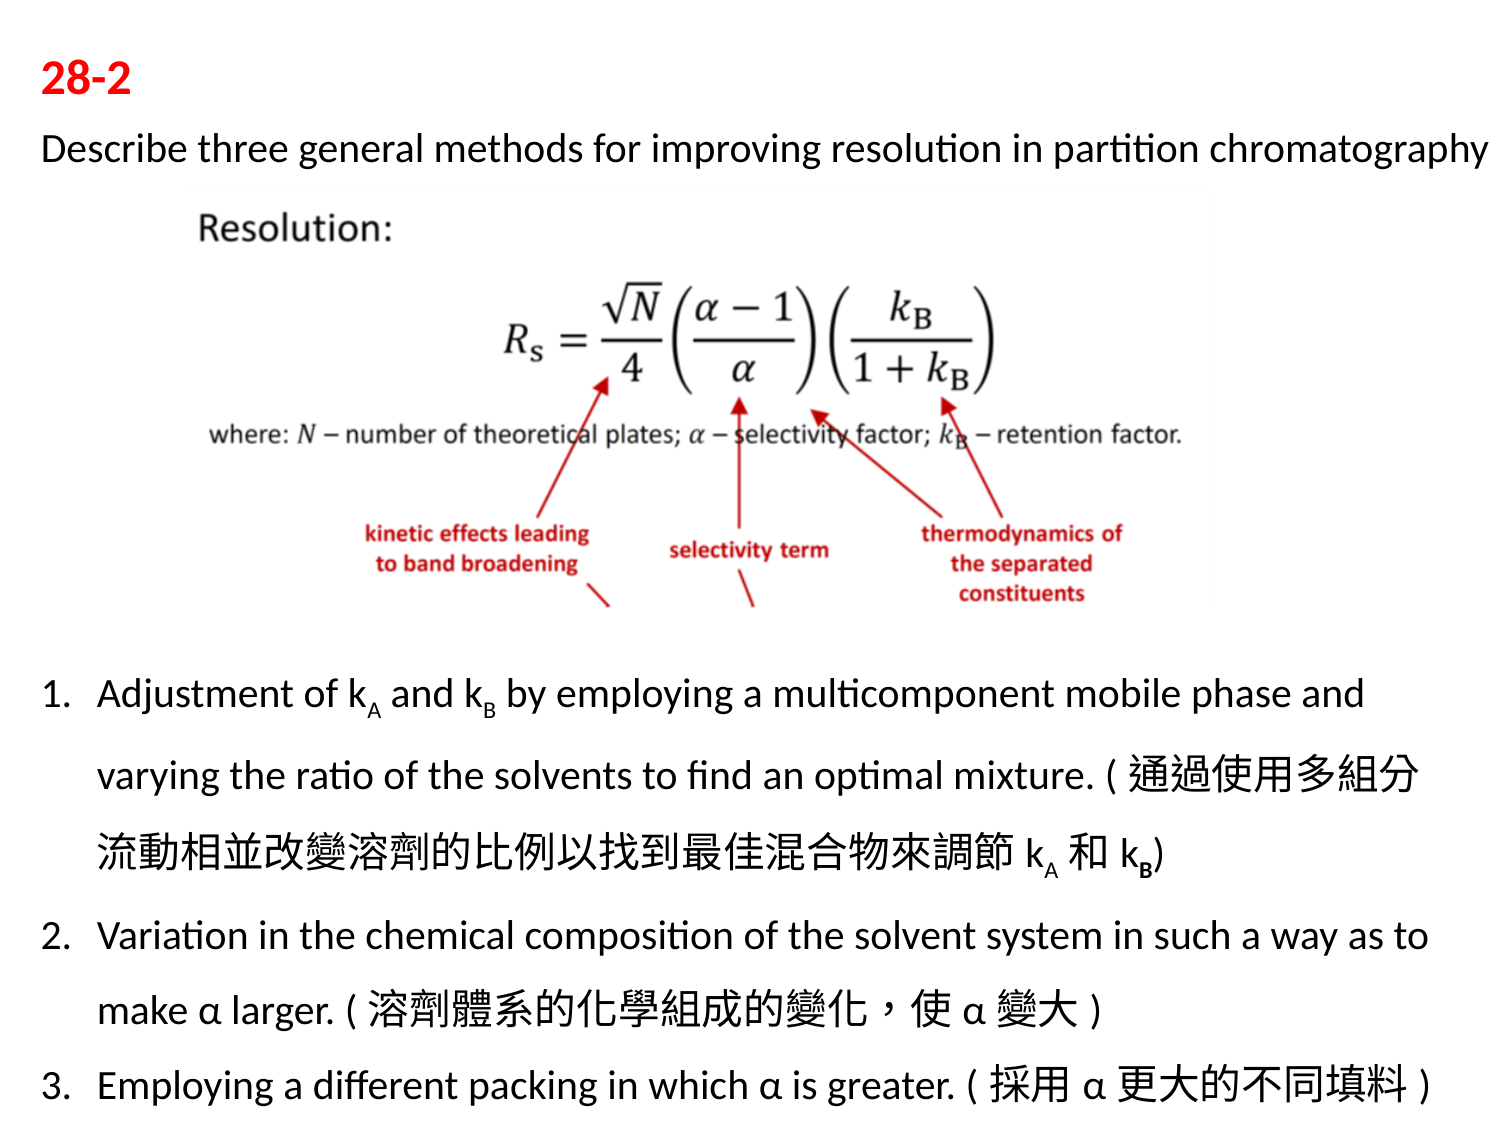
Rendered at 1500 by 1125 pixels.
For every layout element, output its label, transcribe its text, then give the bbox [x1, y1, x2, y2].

text_box Adjustment of kA and kB by employing a multicomponent mobile phase and varying the ratio of the solvents to find an optimal mixture. (通過使用多組分流動相並改變溶劑的比例以找到最佳混合物來調節kA和kB) Variation in the chemical composition of the solvent system in such a way as to make α larger. (溶劑體系的化學組成的變化，使α變大) Employing a different packing in which α is greater. (採用α更大的不同填料) [25, 630, 1459, 1116]
text_box Describe three general methods for improving resolution in partition chromatography [25, 113, 1500, 178]
picture [184, 188, 1210, 608]
text_box 28-2 [25, 37, 223, 113]
